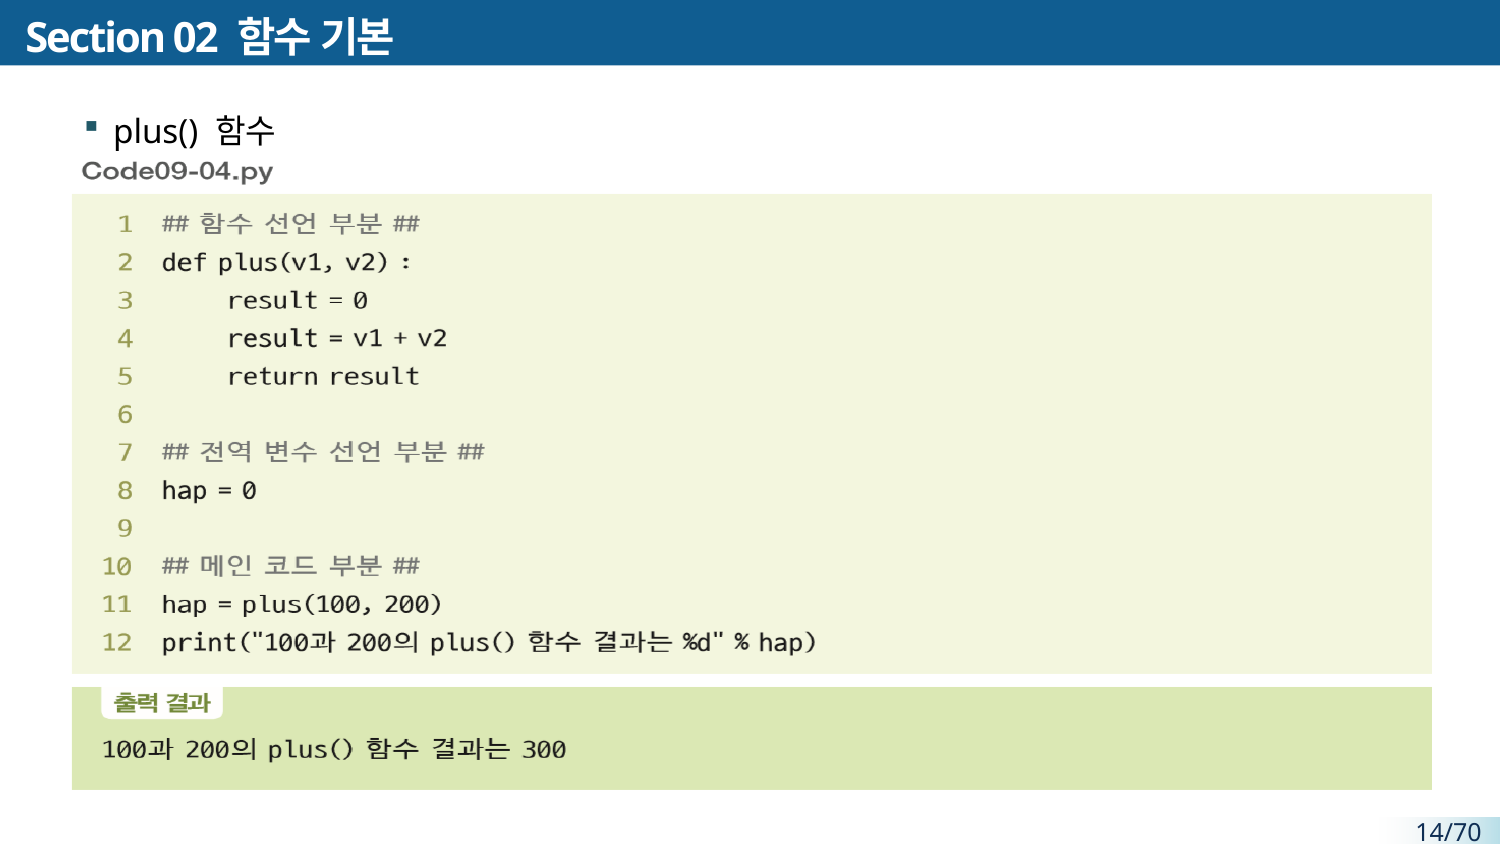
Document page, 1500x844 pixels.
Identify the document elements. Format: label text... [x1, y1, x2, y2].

picture [68, 155, 1432, 793]
list plus() 함수 [10, 95, 1481, 793]
title Section 02 함수 기본 [10, 6, 1288, 65]
